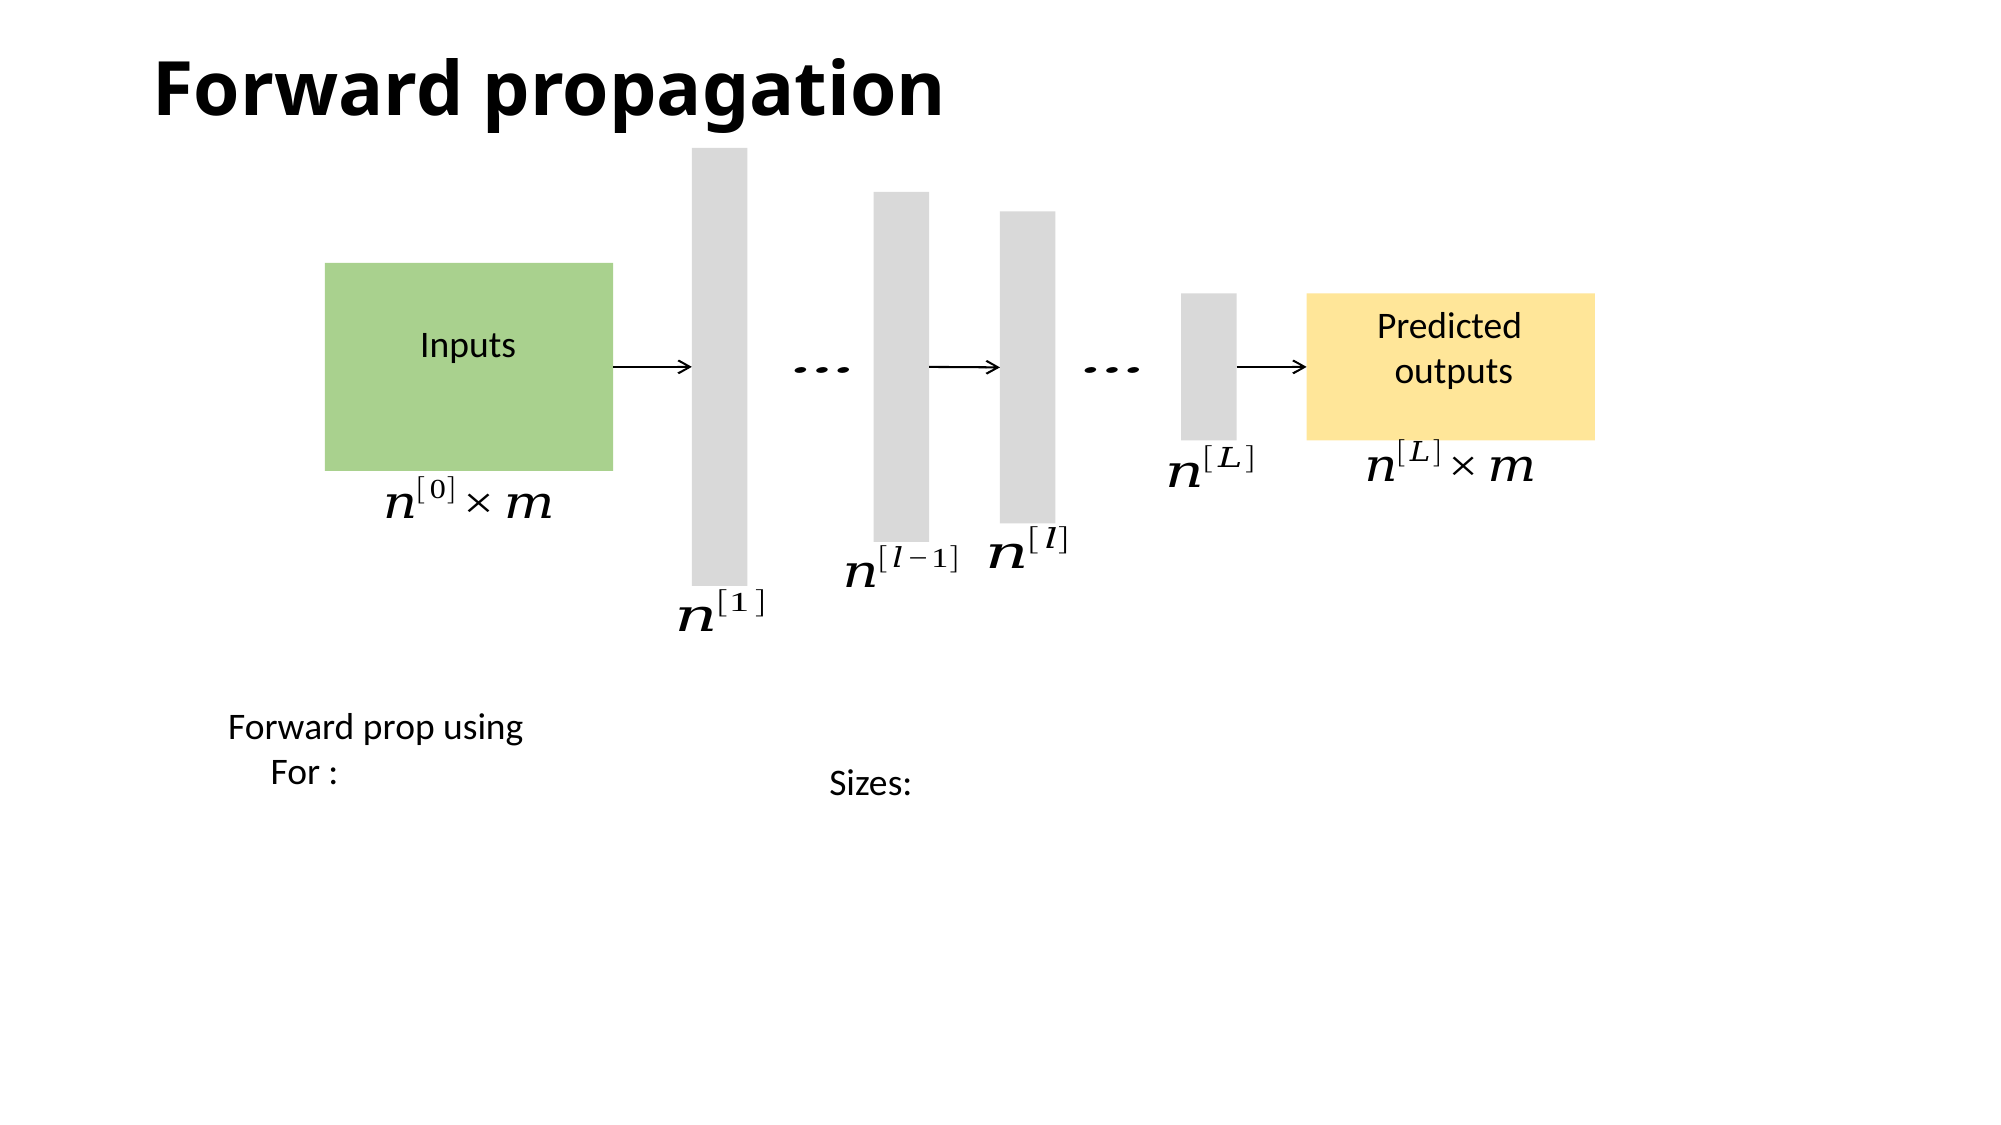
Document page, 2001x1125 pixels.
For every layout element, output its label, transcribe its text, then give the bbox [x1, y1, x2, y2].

text_box [873, 191, 930, 543]
text_box Forward propagation [137, 34, 1969, 148]
text_box [691, 147, 748, 587]
text_box [999, 210, 1057, 524]
text_box [1306, 292, 1596, 441]
text_box Sizes: [814, 750, 928, 810]
text_box [1180, 292, 1238, 441]
text_box [324, 262, 614, 472]
